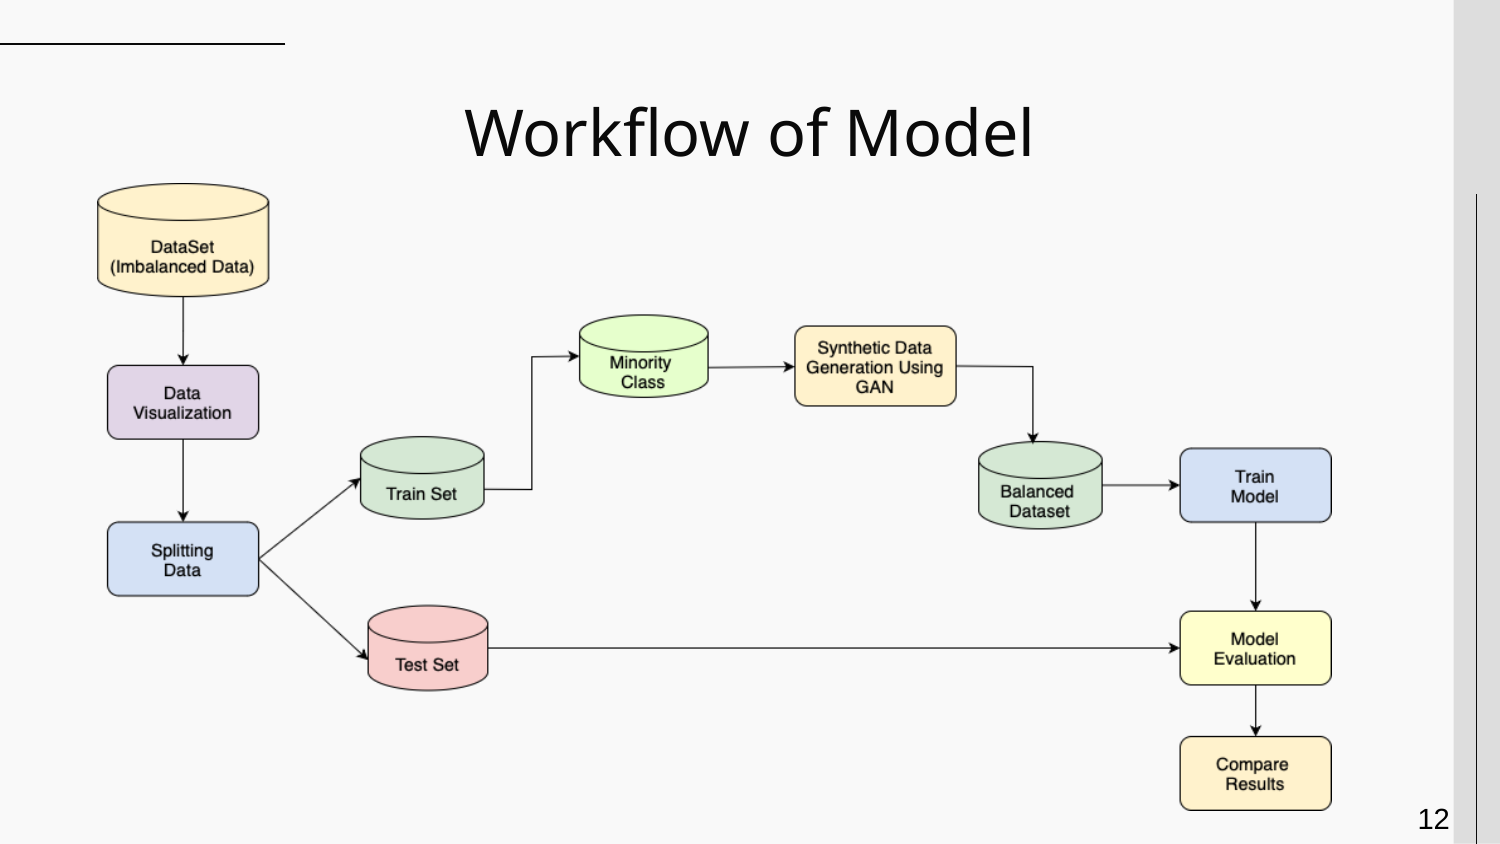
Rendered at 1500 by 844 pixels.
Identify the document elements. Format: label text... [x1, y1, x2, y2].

text_box 12 [1402, 793, 1465, 843]
title Workflow of Model [116, 77, 1383, 168]
picture [97, 183, 1333, 811]
